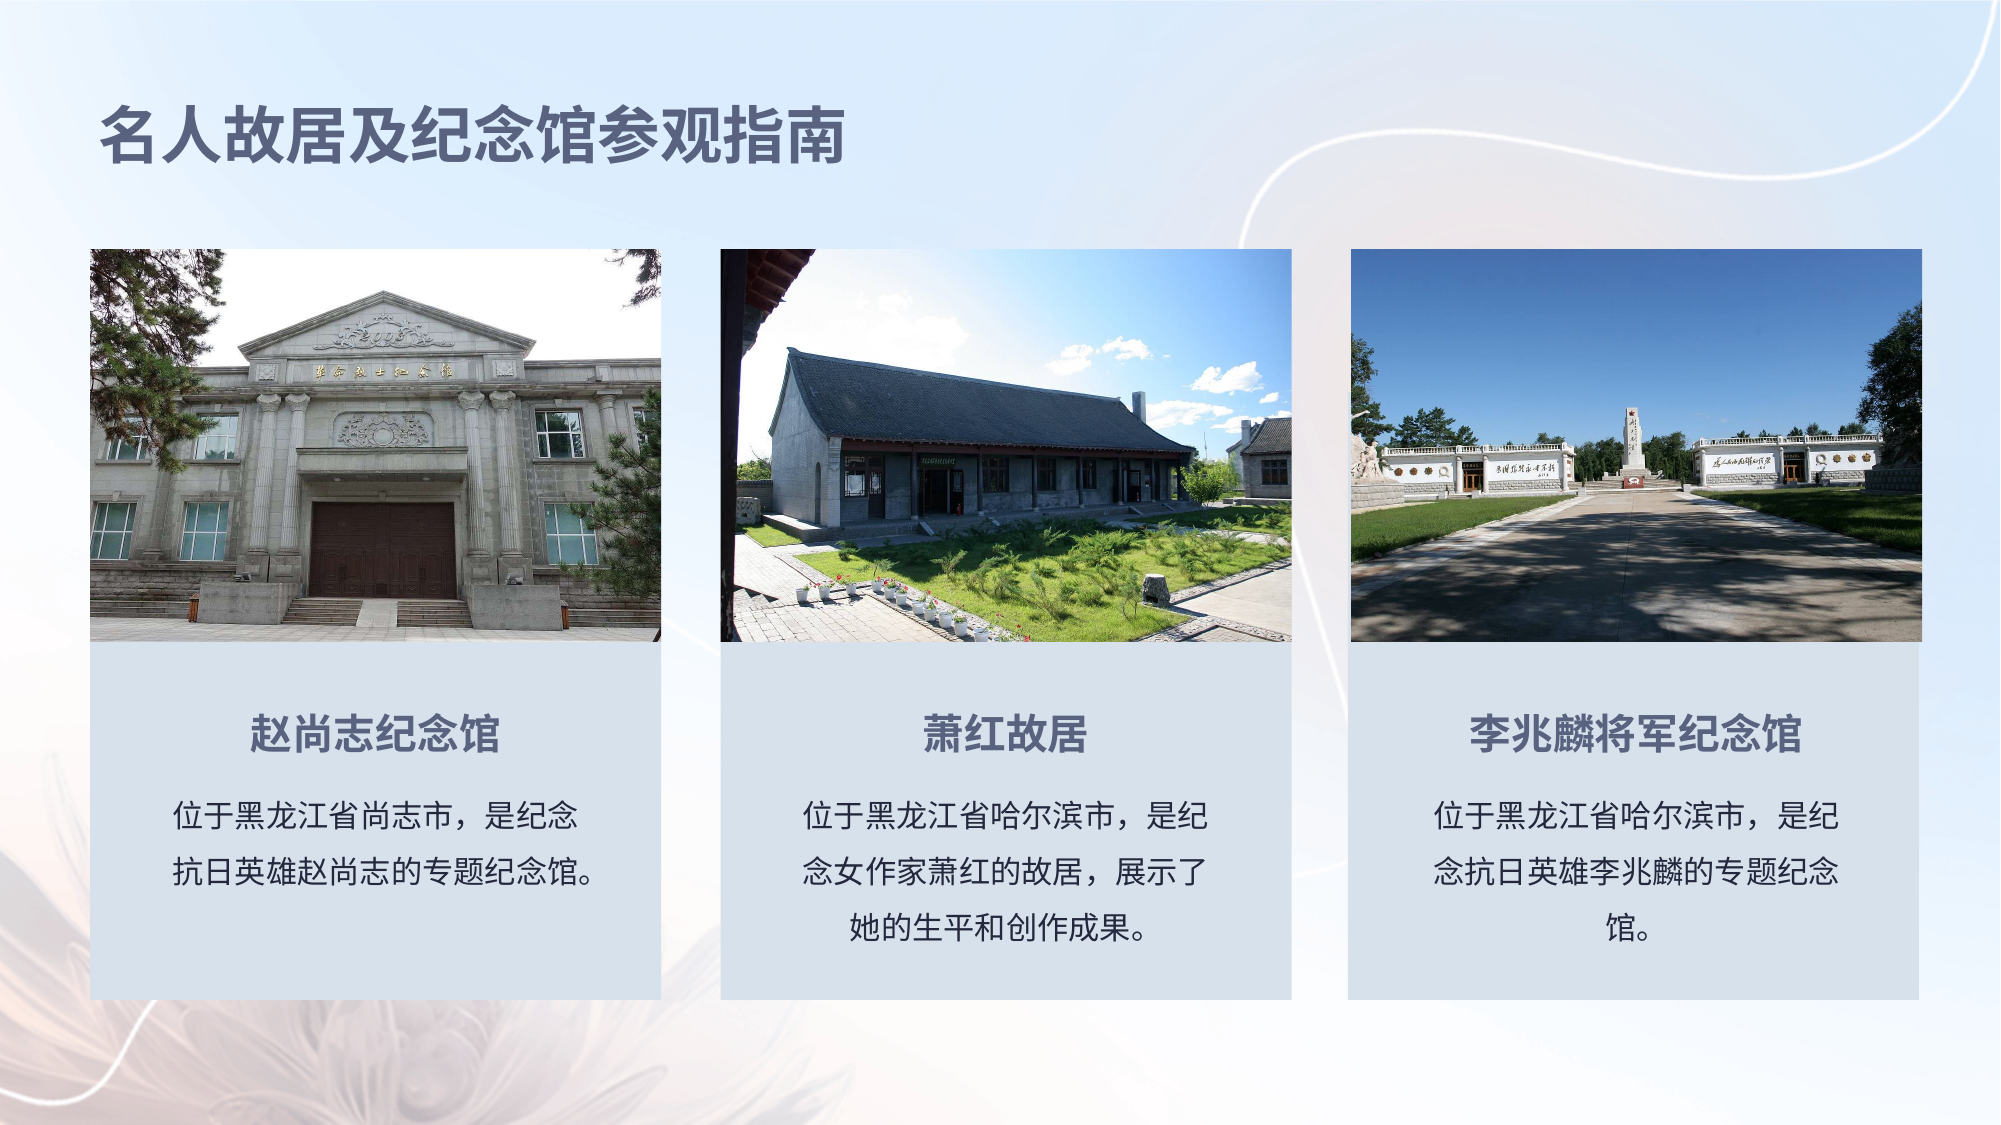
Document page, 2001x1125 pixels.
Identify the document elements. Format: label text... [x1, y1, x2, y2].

text_box 名人故居及纪念馆参观指南 [78, 43, 1922, 194]
text_box 赵尚志纪念馆 [152, 687, 599, 769]
text_box 位于黑龙江省尚志市，是纪念抗日英雄赵尚志的专题纪念馆。 [153, 771, 598, 976]
text_box [720, 648, 1292, 1000]
text_box 李兆麟将军纪念馆 [1413, 687, 1860, 769]
text_box [1347, 647, 1919, 1000]
picture [0, 0, 2001, 1125]
text_box 萧红故居 [783, 687, 1230, 769]
text_box 位于黑龙江省哈尔滨市，是纪念女作家萧红的故居，展示了她的生平和创作成果。 [784, 771, 1228, 976]
text_box 位于黑龙江省哈尔滨市，是纪念抗日英雄李兆麟的专题纪念馆。 [1414, 771, 1859, 976]
text_box [90, 648, 662, 1000]
